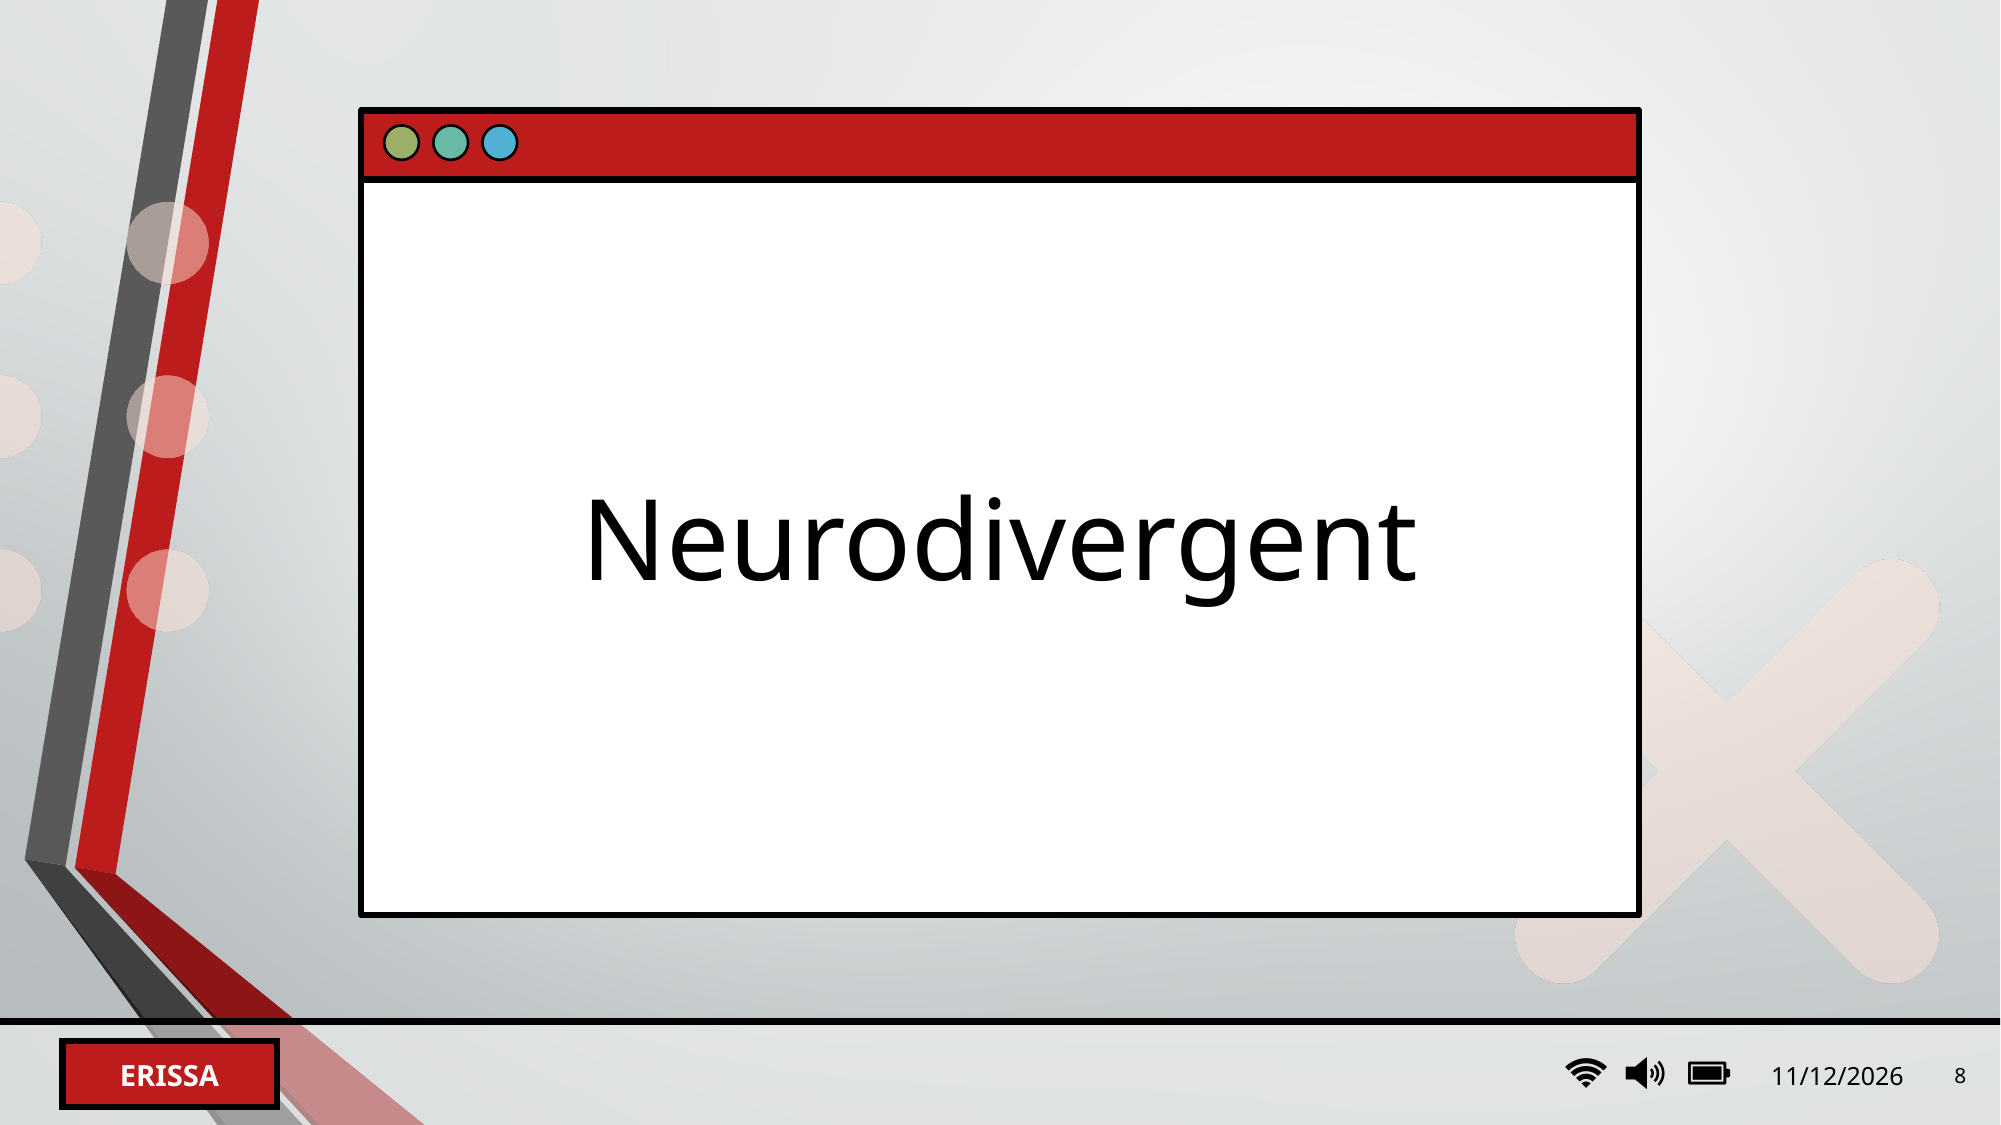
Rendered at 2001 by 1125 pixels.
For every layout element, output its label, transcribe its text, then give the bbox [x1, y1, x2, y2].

picture [1686, 1050, 1731, 1096]
title Neurodivergent [387, 455, 1613, 616]
picture [0, 183, 227, 650]
list Erissa [59, 1038, 280, 1110]
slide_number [1731, 1021, 1918, 1125]
picture [1563, 1050, 1609, 1096]
picture [1624, 1050, 1670, 1096]
picture [1497, 541, 1957, 1001]
slide_number 8 [1918, 1021, 2000, 1125]
